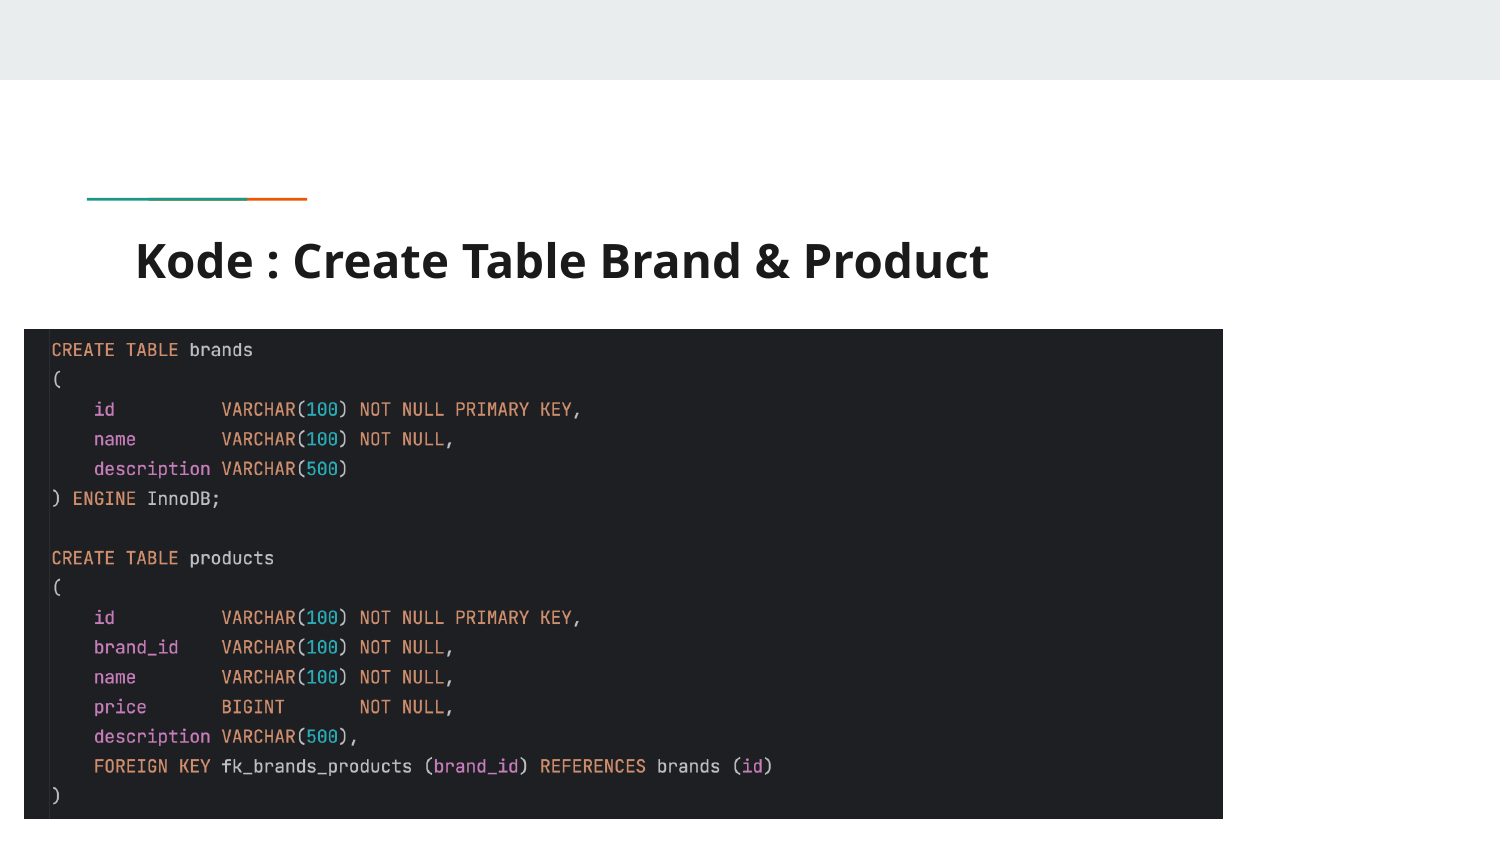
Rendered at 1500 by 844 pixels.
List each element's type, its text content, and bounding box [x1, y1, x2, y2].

title Kode : Create Table Brand & Product [119, 216, 1381, 305]
picture [24, 328, 1224, 819]
